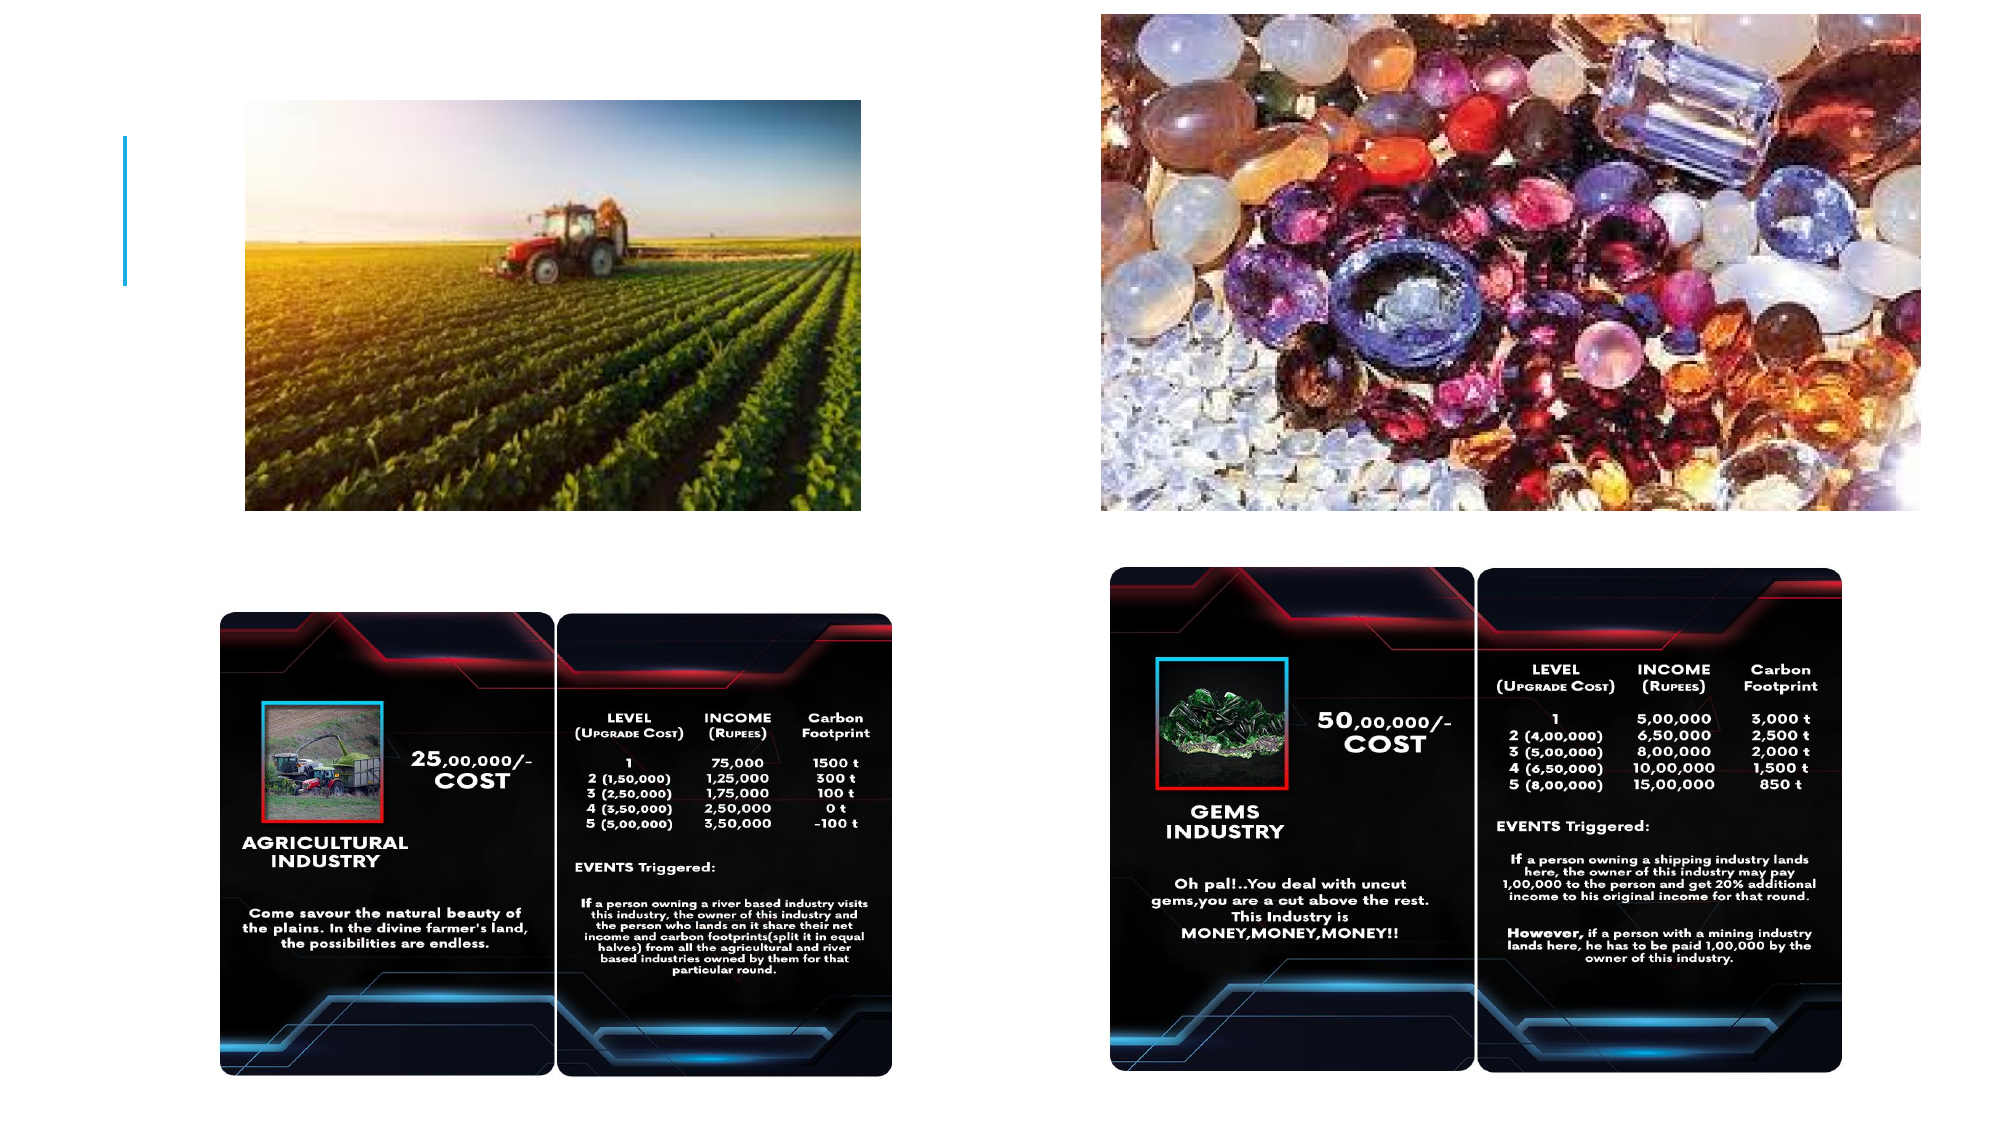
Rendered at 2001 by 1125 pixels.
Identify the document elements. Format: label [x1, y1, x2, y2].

picture [129, 560, 977, 1125]
picture [244, 100, 861, 511]
picture [1012, 14, 1935, 1125]
